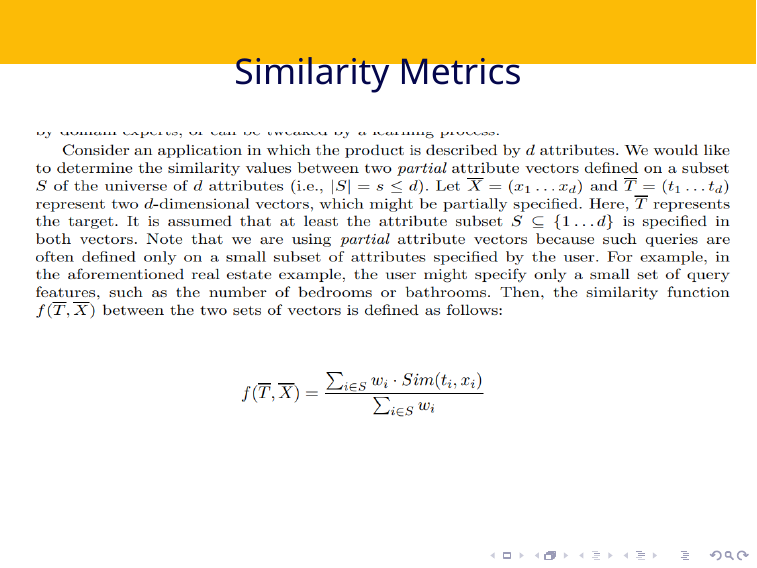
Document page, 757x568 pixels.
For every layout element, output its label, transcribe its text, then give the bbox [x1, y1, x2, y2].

title Similarity Metrics [37, 22, 719, 118]
picture [9, 132, 747, 427]
